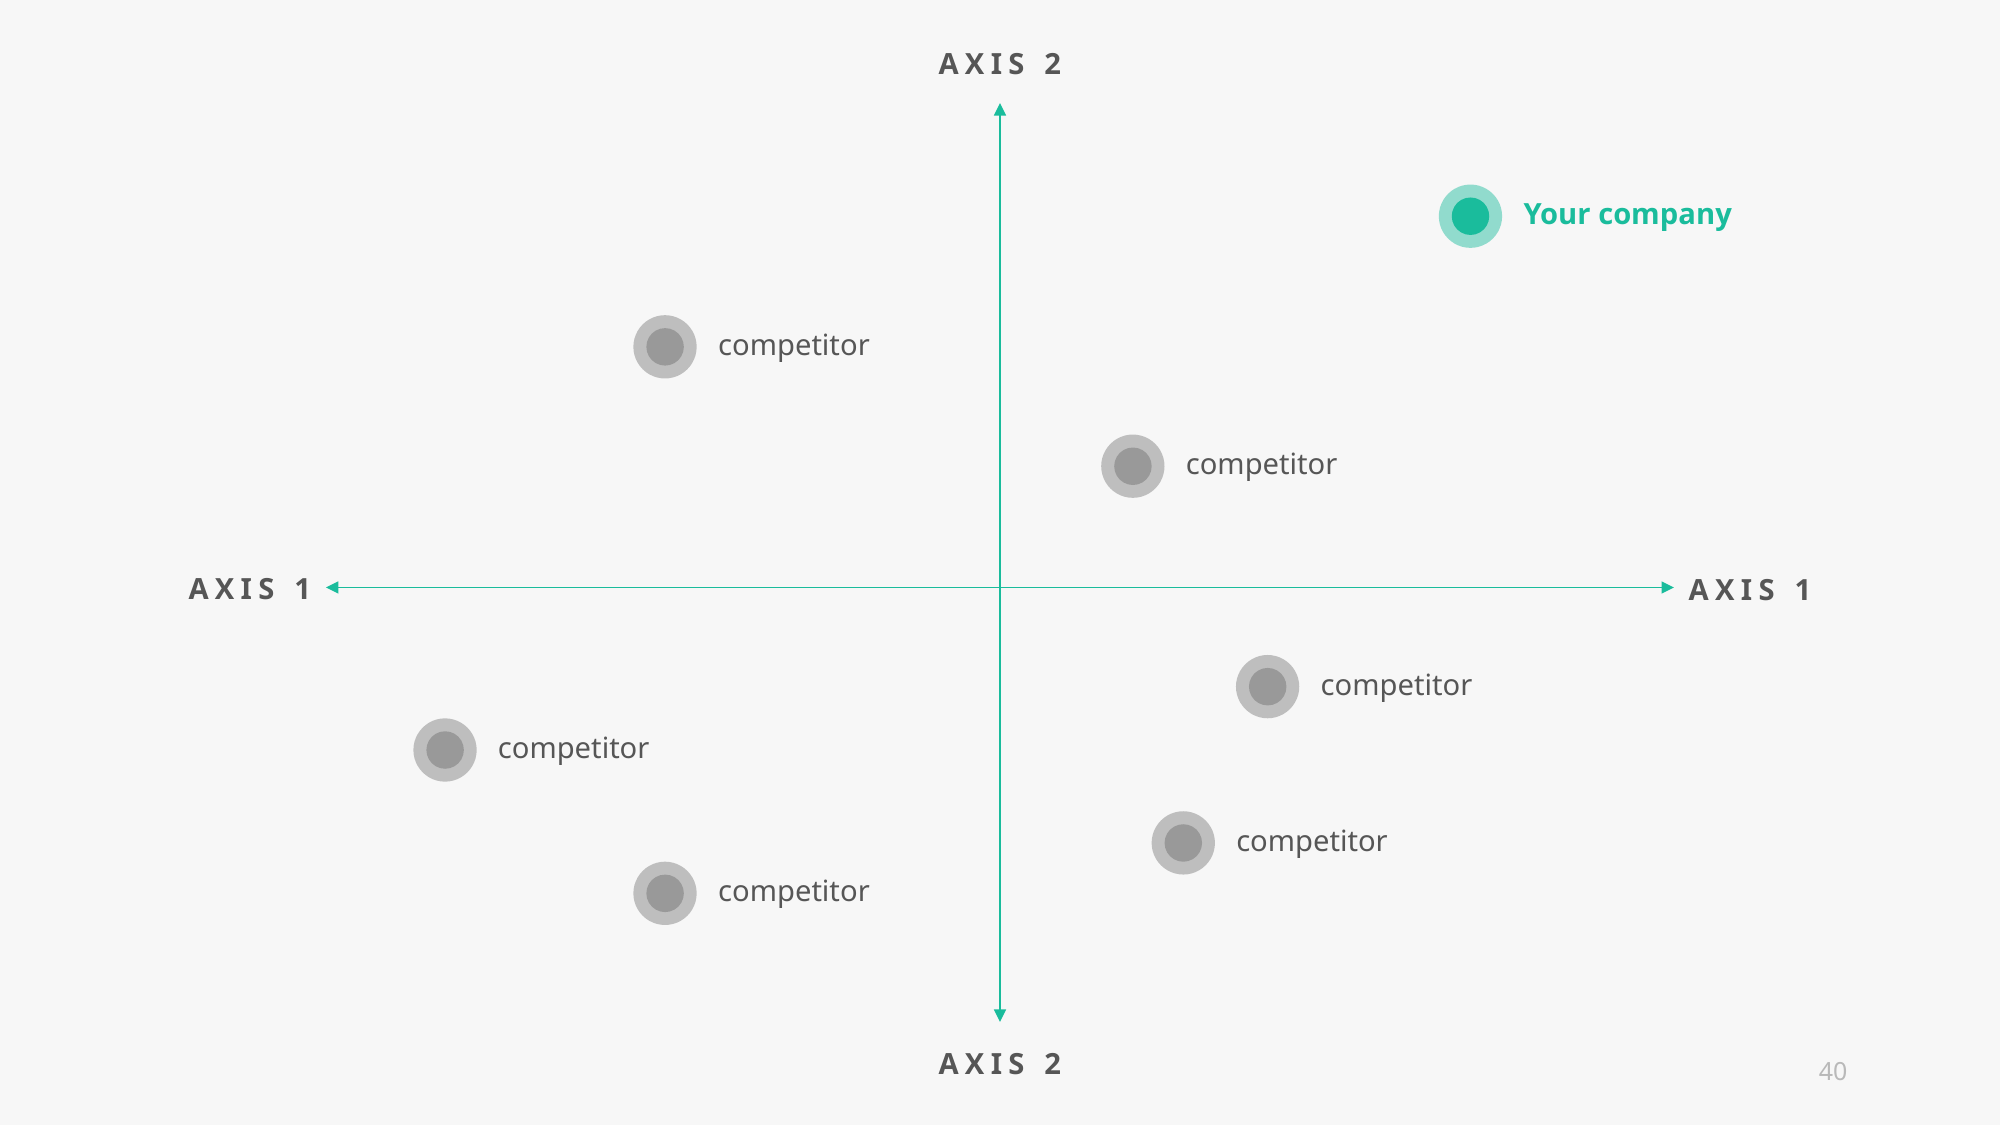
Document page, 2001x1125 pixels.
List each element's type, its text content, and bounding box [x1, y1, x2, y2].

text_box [633, 315, 984, 379]
text_box Your company [1508, 188, 1790, 238]
text_box AXIS 2 [859, 1037, 1141, 1088]
slide_number 40 [1412, 1042, 1863, 1103]
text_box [1438, 184, 1503, 248]
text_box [633, 861, 984, 925]
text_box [413, 718, 764, 782]
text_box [1101, 434, 1452, 498]
text_box AXIS 2 [859, 37, 1141, 88]
text_box AXIS 1 [45, 562, 326, 613]
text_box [1235, 654, 1587, 719]
text_box AXIS 1 [1673, 563, 1955, 614]
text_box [1151, 811, 1503, 875]
